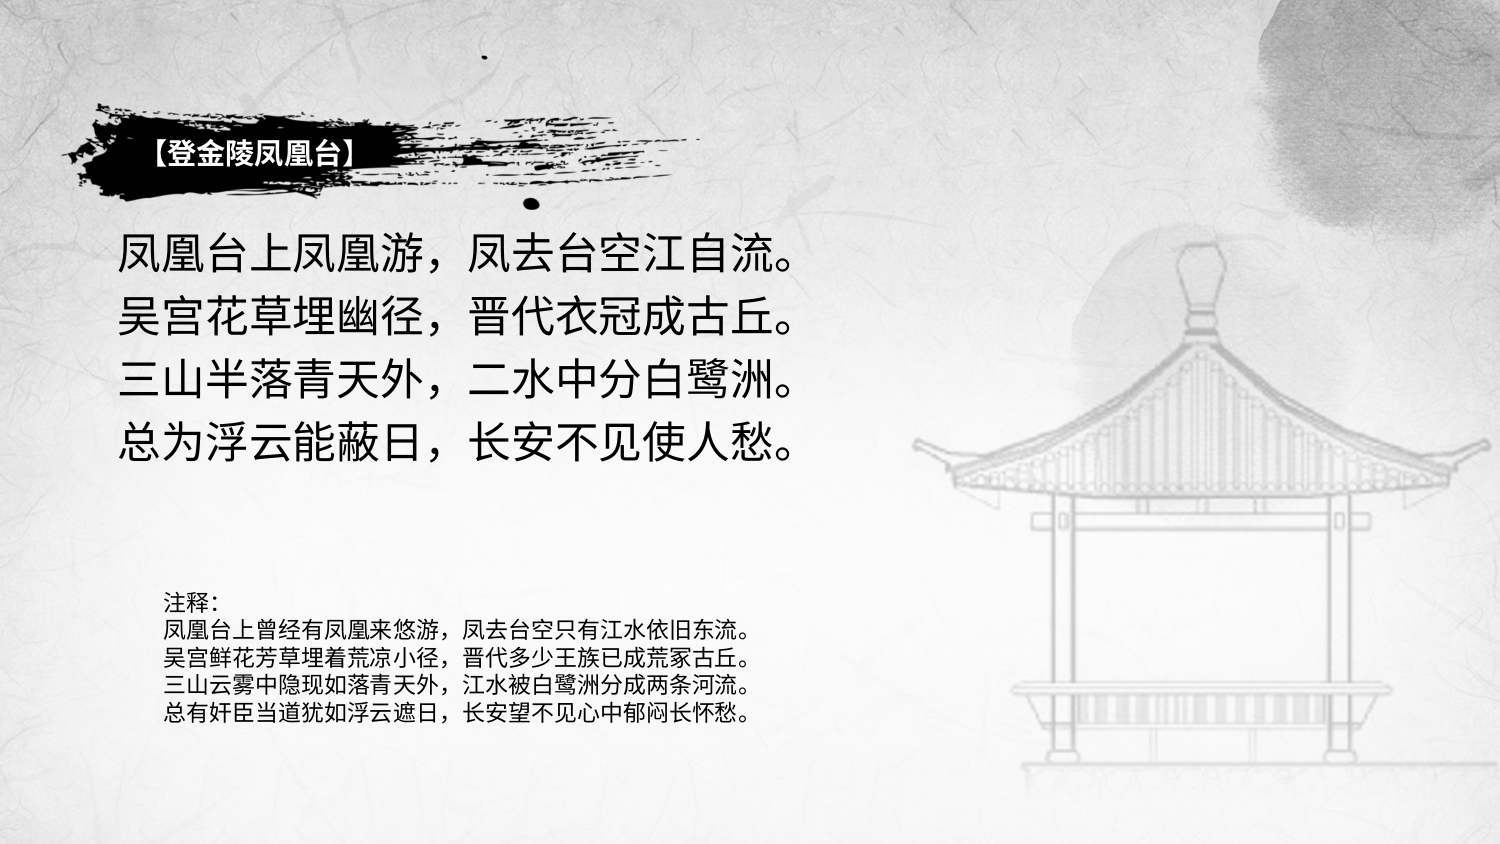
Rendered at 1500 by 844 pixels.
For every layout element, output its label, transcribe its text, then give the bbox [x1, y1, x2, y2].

text_box 凤凰台上凤凰游，凤去台空江自流。 吴宫花草埋幽径，晋代衣冠成古丘。 三山半落青天外，二水中分白鹭洲。 总为浮云能蔽日，长安不见使人愁。 [103, 224, 897, 490]
text_box 注释： 凤凰台上曾经有凤凰来悠游，凤去台空只有江水依旧东流。 吴宫鲜花芳草埋着荒凉小径，晋代多少王族已成荒冢古丘。 三山云雾中隐现如落青天外，江水被白鹭洲分成两条河流。 总有奸臣当道犹如浮云遮日，长安望不见心中郁闷长怀愁。 [148, 580, 896, 733]
picture [0, 0, 1500, 844]
title [0, 45, 1294, 208]
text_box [61, 55, 700, 210]
